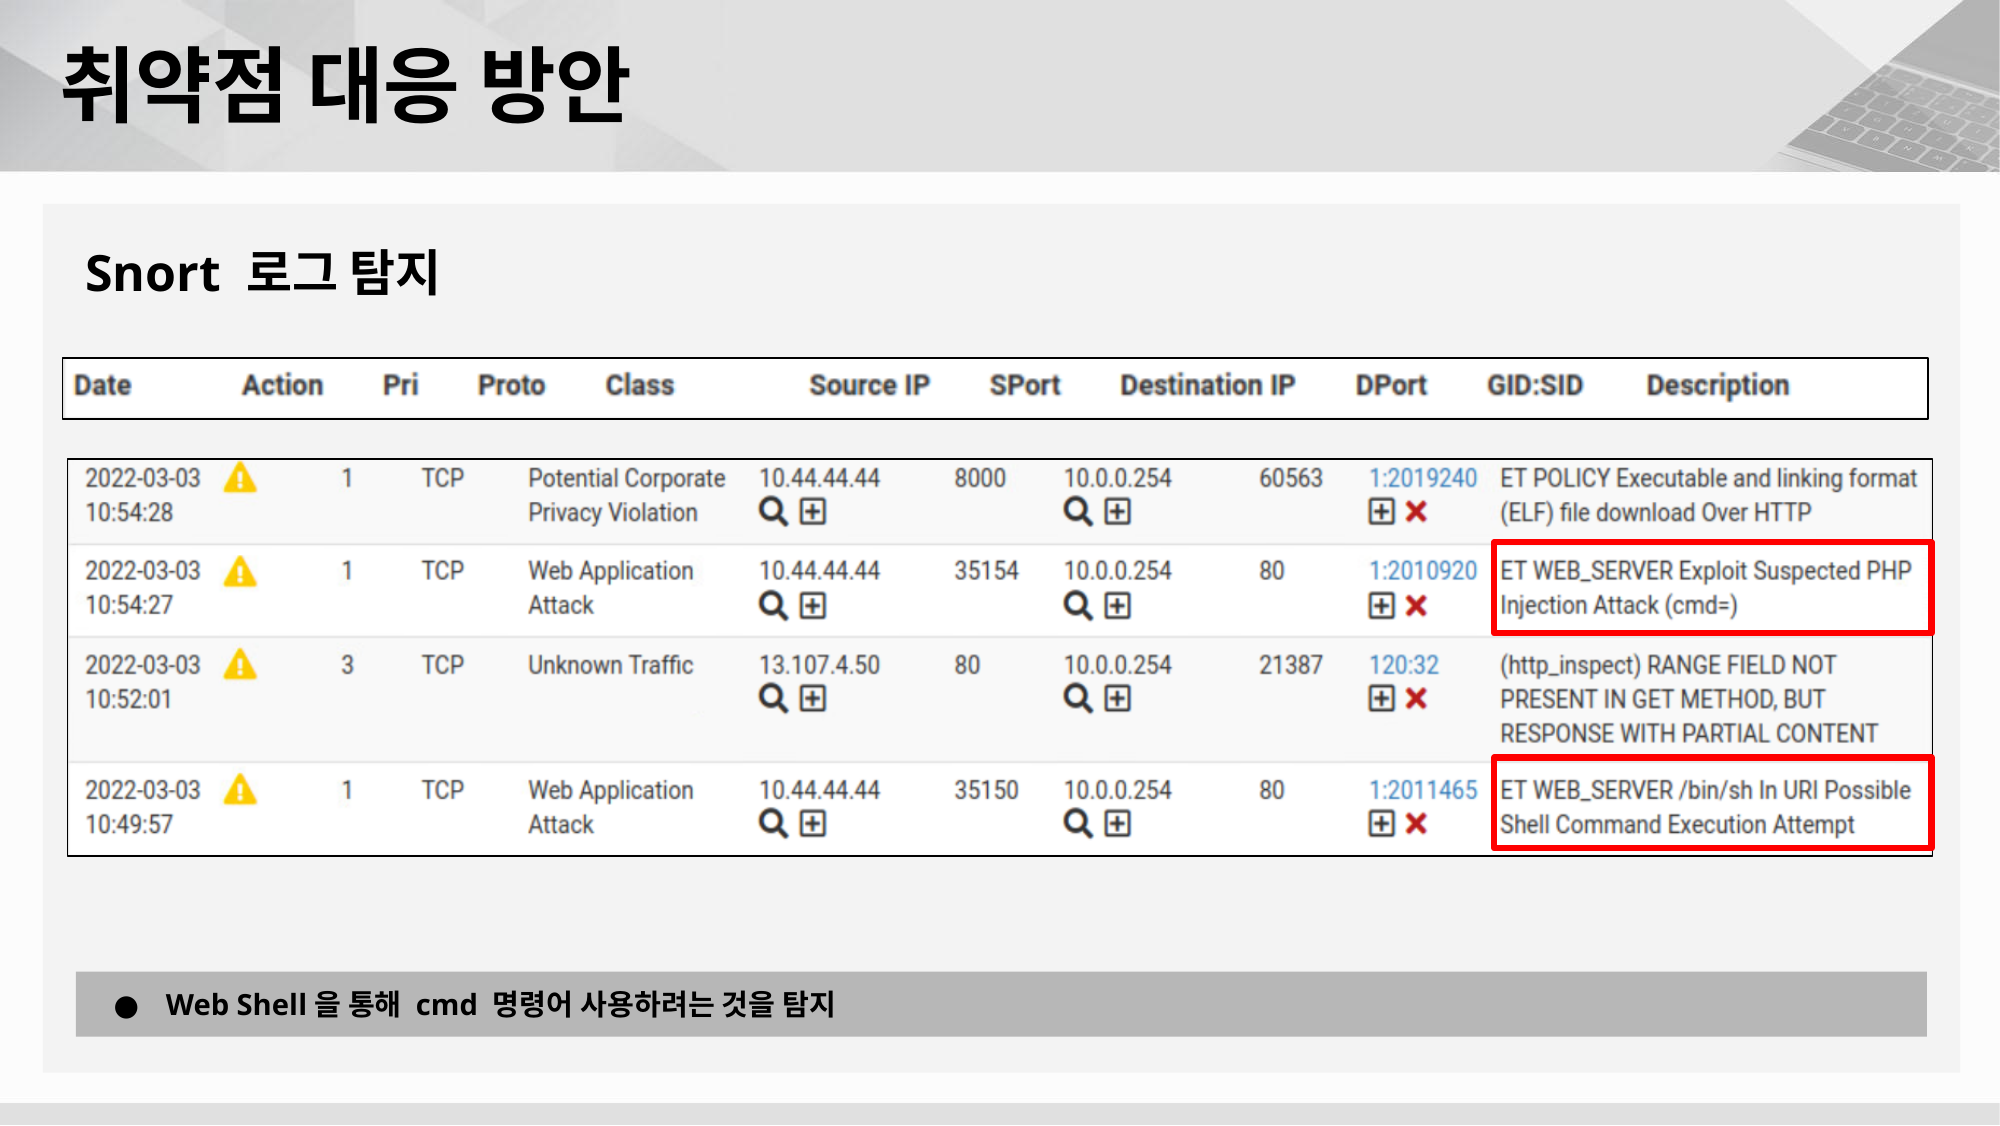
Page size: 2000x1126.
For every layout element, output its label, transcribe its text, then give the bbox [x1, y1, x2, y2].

picture [0, 0, 2000, 1125]
text_box 아까 배경 간격 통일하라고 해서 이걸로 통일하시면 될 거 같아요 [42, 203, 1961, 1073]
text_box Web Shell을 통해 cmd 명령어 사용하려는 것을 탐지 [75, 971, 1927, 1037]
text_box Snort 로그 탐지 [70, 226, 473, 317]
title 취약점 대응 방안 [43, 17, 1401, 149]
